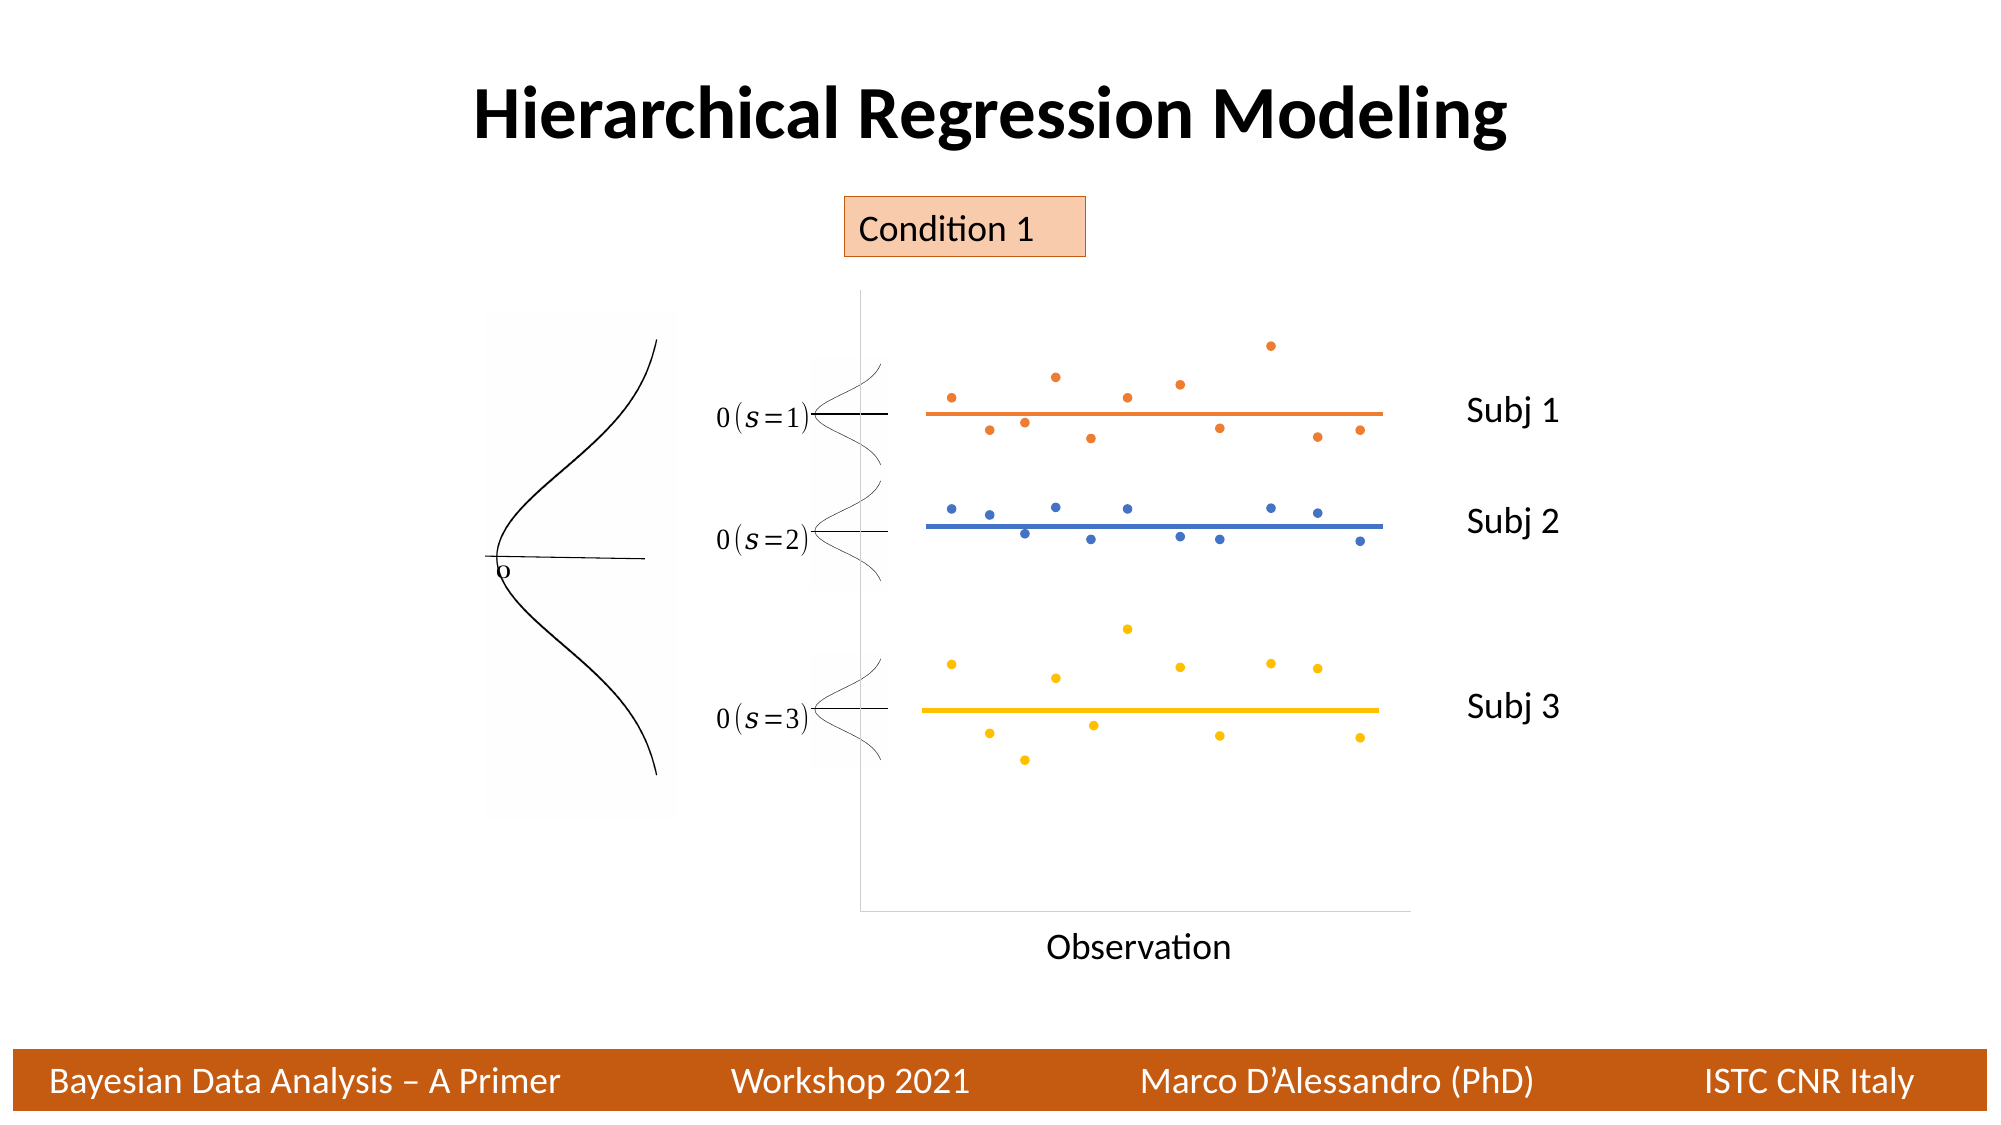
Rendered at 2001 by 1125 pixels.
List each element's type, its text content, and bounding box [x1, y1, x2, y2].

text_box [1355, 425, 1366, 436]
text_box [12, 1048, 1988, 1112]
picture [326, 312, 860, 818]
text_box [1086, 534, 1096, 545]
text_box [1122, 393, 1133, 403]
text_box [984, 728, 995, 739]
text_box Hierarchical Regression Modeling [444, 55, 1539, 161]
text_box [1175, 531, 1186, 542]
text_box [1266, 658, 1276, 669]
text_box [1051, 673, 1061, 684]
text_box [946, 659, 957, 670]
text_box [984, 510, 995, 520]
text_box [1214, 423, 1225, 434]
text_box [1312, 508, 1323, 518]
text_box [1355, 732, 1366, 743]
text_box [1050, 502, 1061, 513]
text_box [1355, 536, 1366, 547]
text_box [1175, 380, 1186, 390]
text_box [1020, 417, 1030, 428]
text_box [1122, 624, 1133, 635]
picture [861, 653, 908, 770]
text_box Condition 1 [844, 196, 1086, 257]
text_box [1266, 341, 1276, 351]
text_box [1266, 503, 1276, 514]
text_box [946, 504, 957, 514]
text_box Bayesian Data Analysis – A Primer Workshop 2021 Marco D’Alessandro (PhD) ISTC CNR Italy [34, 1048, 1969, 1109]
text_box [984, 425, 995, 436]
text_box Observation [1031, 914, 1278, 974]
text_box [1122, 504, 1133, 514]
text_box [1312, 663, 1323, 674]
text_box Subj 2 [1452, 488, 1614, 549]
text_box [1020, 528, 1030, 539]
text_box [1088, 720, 1099, 731]
text_box Subj 1 [1451, 377, 1614, 438]
text_box [1312, 432, 1323, 442]
text_box [1214, 534, 1225, 545]
text_box Subj 3 [1452, 673, 1614, 734]
text_box [1214, 731, 1225, 741]
text_box [946, 393, 957, 403]
text_box [1086, 433, 1096, 444]
text_box [1175, 662, 1186, 673]
text_box [1050, 372, 1061, 383]
text_box [1020, 755, 1030, 766]
picture [861, 358, 908, 591]
